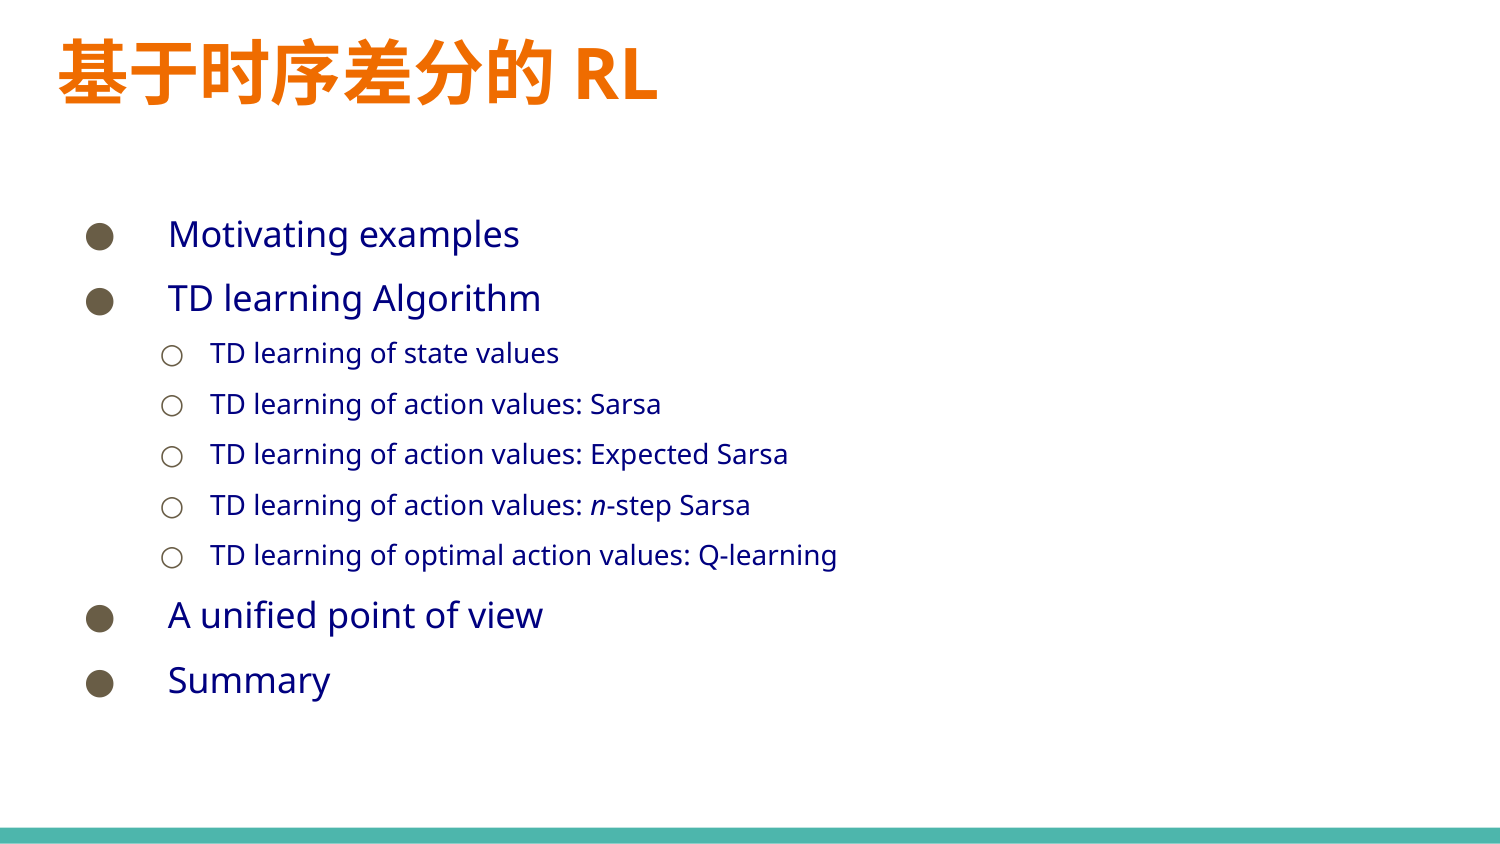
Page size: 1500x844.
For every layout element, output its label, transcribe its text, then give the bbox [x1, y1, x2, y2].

list 1 Motivating examples 2 TD learning Algorithm TD learning of state values TD learning of action values: Sarsa TD learning of action values: Expected Sarsa TD learning of action values: n-step Sarsa TD learning of optimal action values: Q-learning 7 A unified point of view 8 Summary [51, 174, 1449, 717]
title 基于时序差分的RL [42, 13, 1440, 130]
